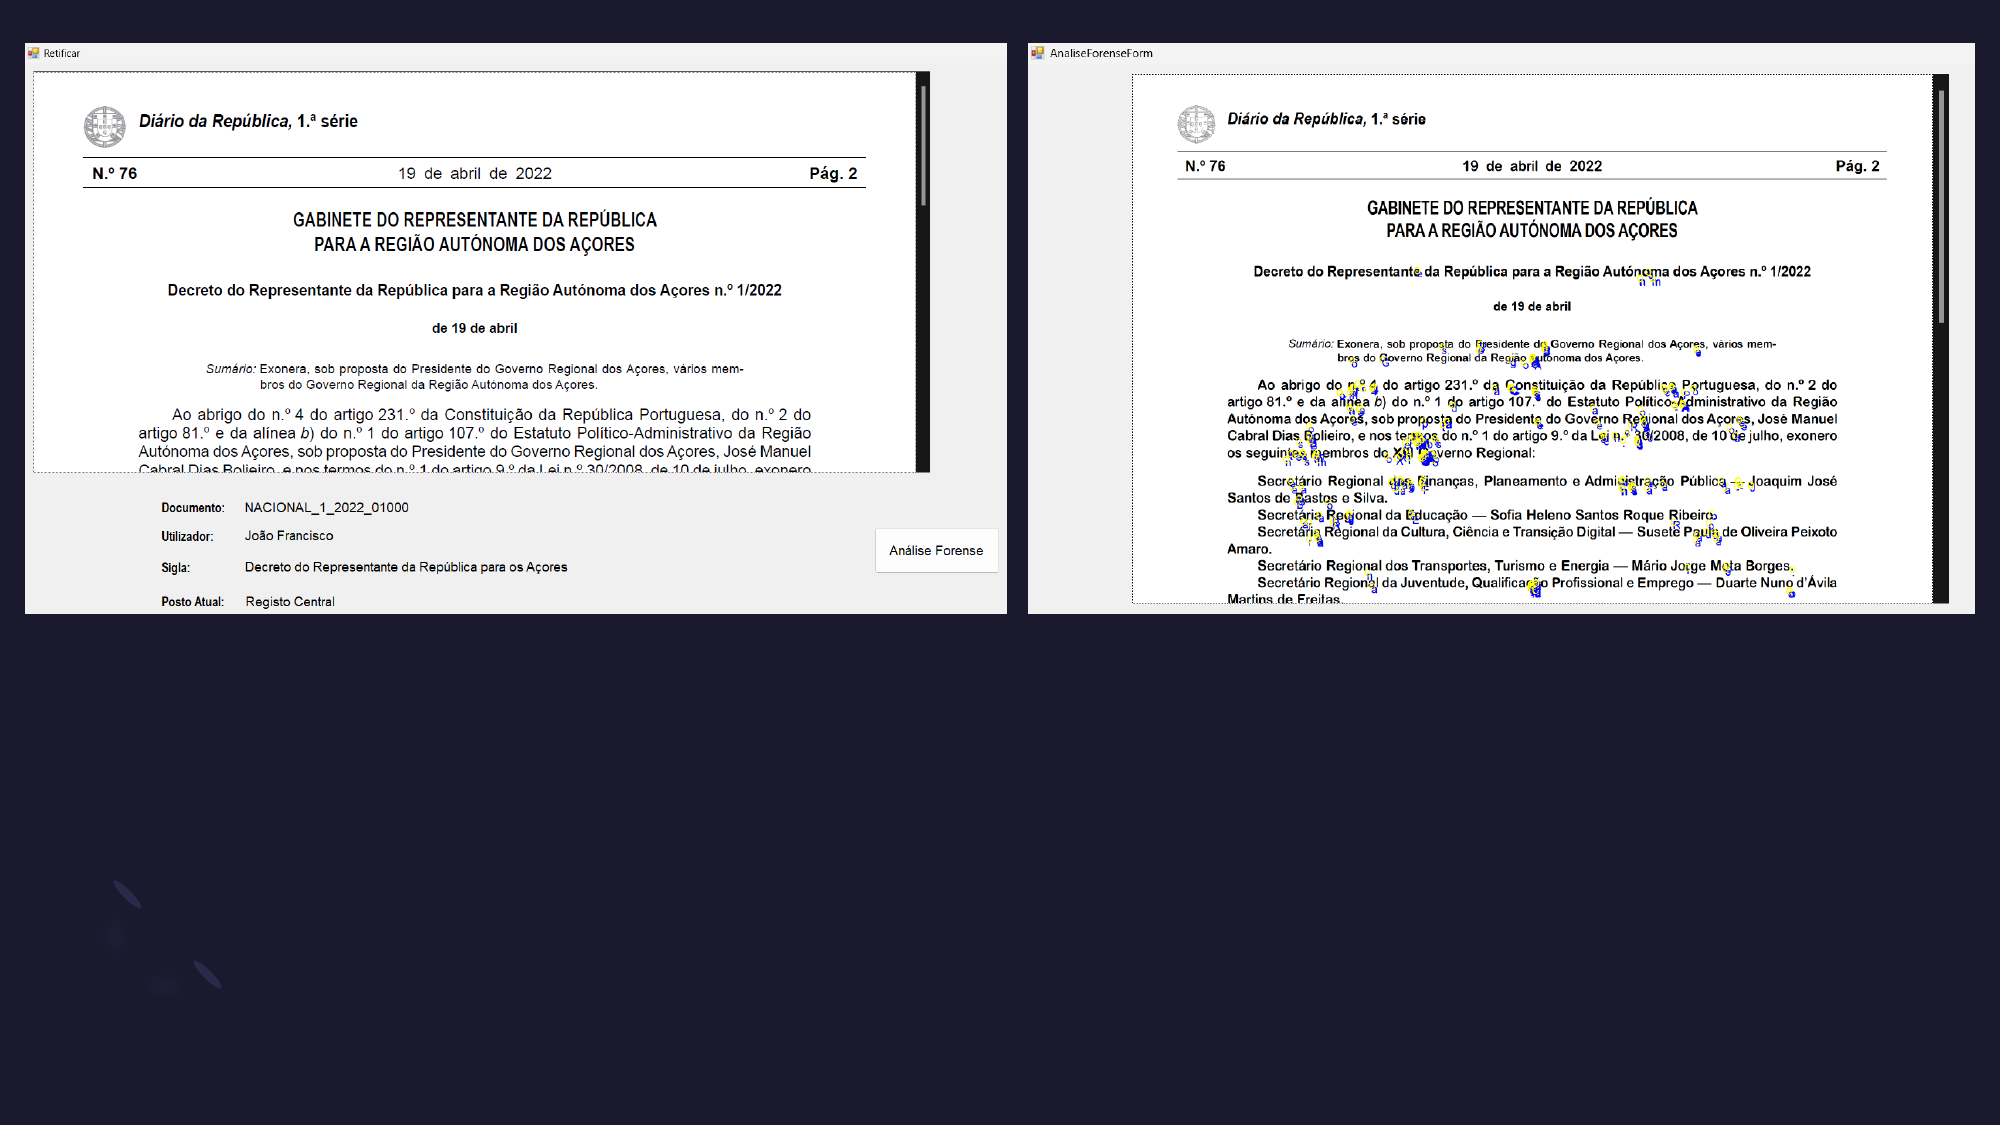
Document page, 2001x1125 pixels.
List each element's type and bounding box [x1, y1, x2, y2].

picture [25, 43, 1007, 614]
picture [1028, 43, 1975, 614]
